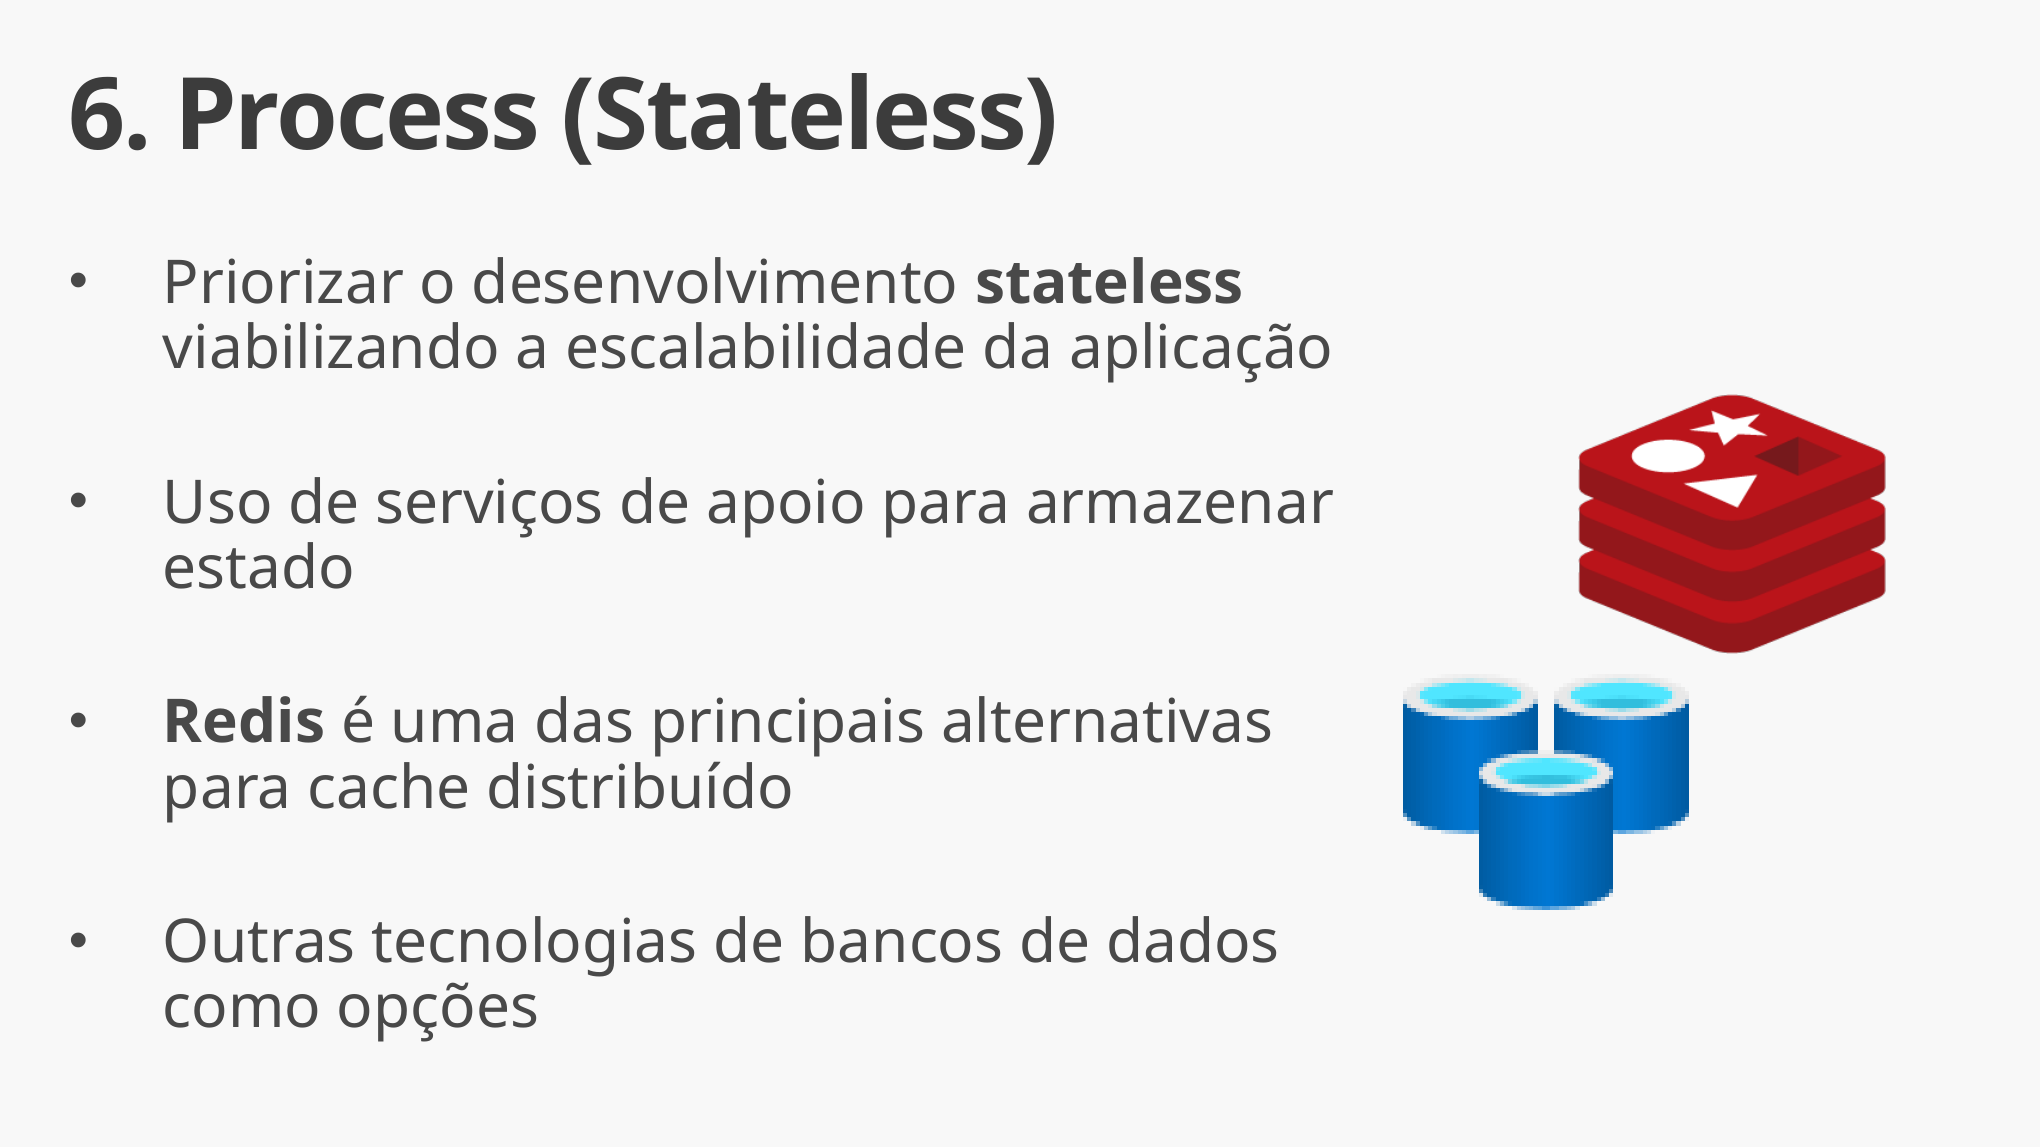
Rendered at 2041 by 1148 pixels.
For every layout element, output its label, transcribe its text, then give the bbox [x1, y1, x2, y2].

list Priorizar o desenvolvimento stateless viabilizando a escalabilidade da aplicação Uso de serviços de apoio para armazenar estado Redis é uma das principais alternativas para cache distribuído Outras tecnologias de bancos de dados como opções [45, 236, 1420, 1108]
title 6. Process (Stateless) [45, 48, 1996, 199]
picture [1394, 385, 1893, 945]
